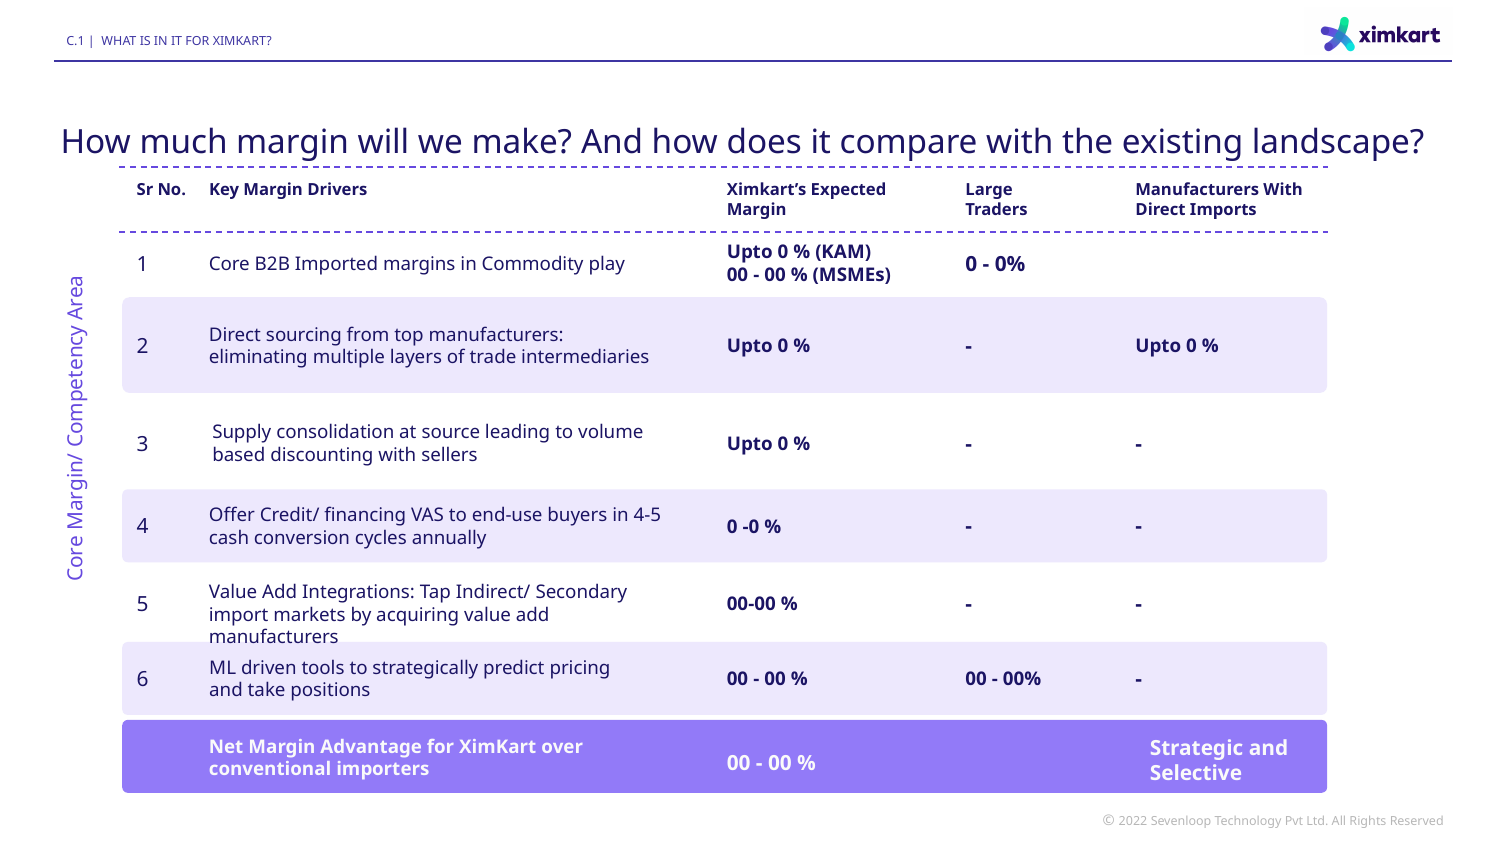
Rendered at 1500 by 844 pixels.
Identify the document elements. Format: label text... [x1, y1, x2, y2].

text_box Offer Credit/ financing VAS to end-use buyers in 4-5 cash conversion cycles annually [201, 495, 684, 556]
text_box Net Margin Advantage for XimKart over conventional importers [201, 726, 638, 787]
text_box 2 [129, 324, 201, 365]
text_box [122, 489, 1328, 563]
text_box Supply consolidation at source leading to volume based discounting with sellers [204, 412, 664, 473]
text_box 00 - 00 % [719, 741, 830, 782]
text_box 6 [129, 658, 201, 699]
text_box Direct sourcing from top manufacturers: eliminating multiple layers of trade intermediaries [201, 314, 667, 375]
text_box [122, 719, 1328, 793]
text_box - [957, 422, 1081, 463]
text_box C.1 | WHAT IS IN IT FOR XIMKART? [51, 19, 340, 55]
text_box Strategic and Selective [1142, 726, 1328, 792]
text_box - [957, 505, 1081, 546]
text_box - [1127, 582, 1251, 623]
text_box Large Traders [957, 176, 1068, 227]
text_box Ximkart’s Expected Margin [719, 176, 923, 227]
text_box - [1127, 505, 1251, 546]
text_box 4 [129, 505, 201, 546]
text_box Sr No. [129, 176, 201, 207]
text_box 0 - 0% [957, 242, 1081, 283]
picture [1304, 7, 1453, 56]
text_box Upto 0 % [719, 326, 850, 364]
text_box [122, 297, 1328, 393]
text_box Upto 0 % [1127, 326, 1251, 364]
text_box Core Margin/ Competency Area [53, 213, 94, 589]
text_box Key Margin Drivers [201, 176, 529, 207]
text_box Upto 0 % [719, 423, 843, 462]
text_box - [957, 324, 1081, 365]
text_box 00 - 00% [957, 659, 1081, 697]
text_box Manufacturers With Direct Imports [1128, 171, 1406, 227]
text_box [122, 641, 1328, 715]
text_box Upto 0 % (KAM) 00 - 00 % (MSMEs) [719, 240, 911, 293]
text_box Core B2B Imported margins in Commodity play [201, 243, 684, 282]
text_box - [1127, 422, 1251, 463]
text_box Value Add Integrations: Tap Indirect/ Secondary import markets by acquiring value add manufacturers [201, 572, 684, 656]
text_box 00 - 00 % [719, 659, 830, 697]
text_box 3 [129, 422, 202, 463]
text_box How much margin will we make? And how does it compare with the existing landscape? [53, 113, 1454, 169]
text_box - [957, 582, 1081, 623]
text_box ML driven tools to strategically predict pricing and take positions [201, 648, 652, 709]
text_box 5 [129, 582, 194, 623]
text_box - [1127, 658, 1251, 699]
text_box 00-00 % [719, 583, 830, 622]
text_box 1 [129, 242, 202, 283]
text_box 0 -0 % [719, 506, 843, 545]
